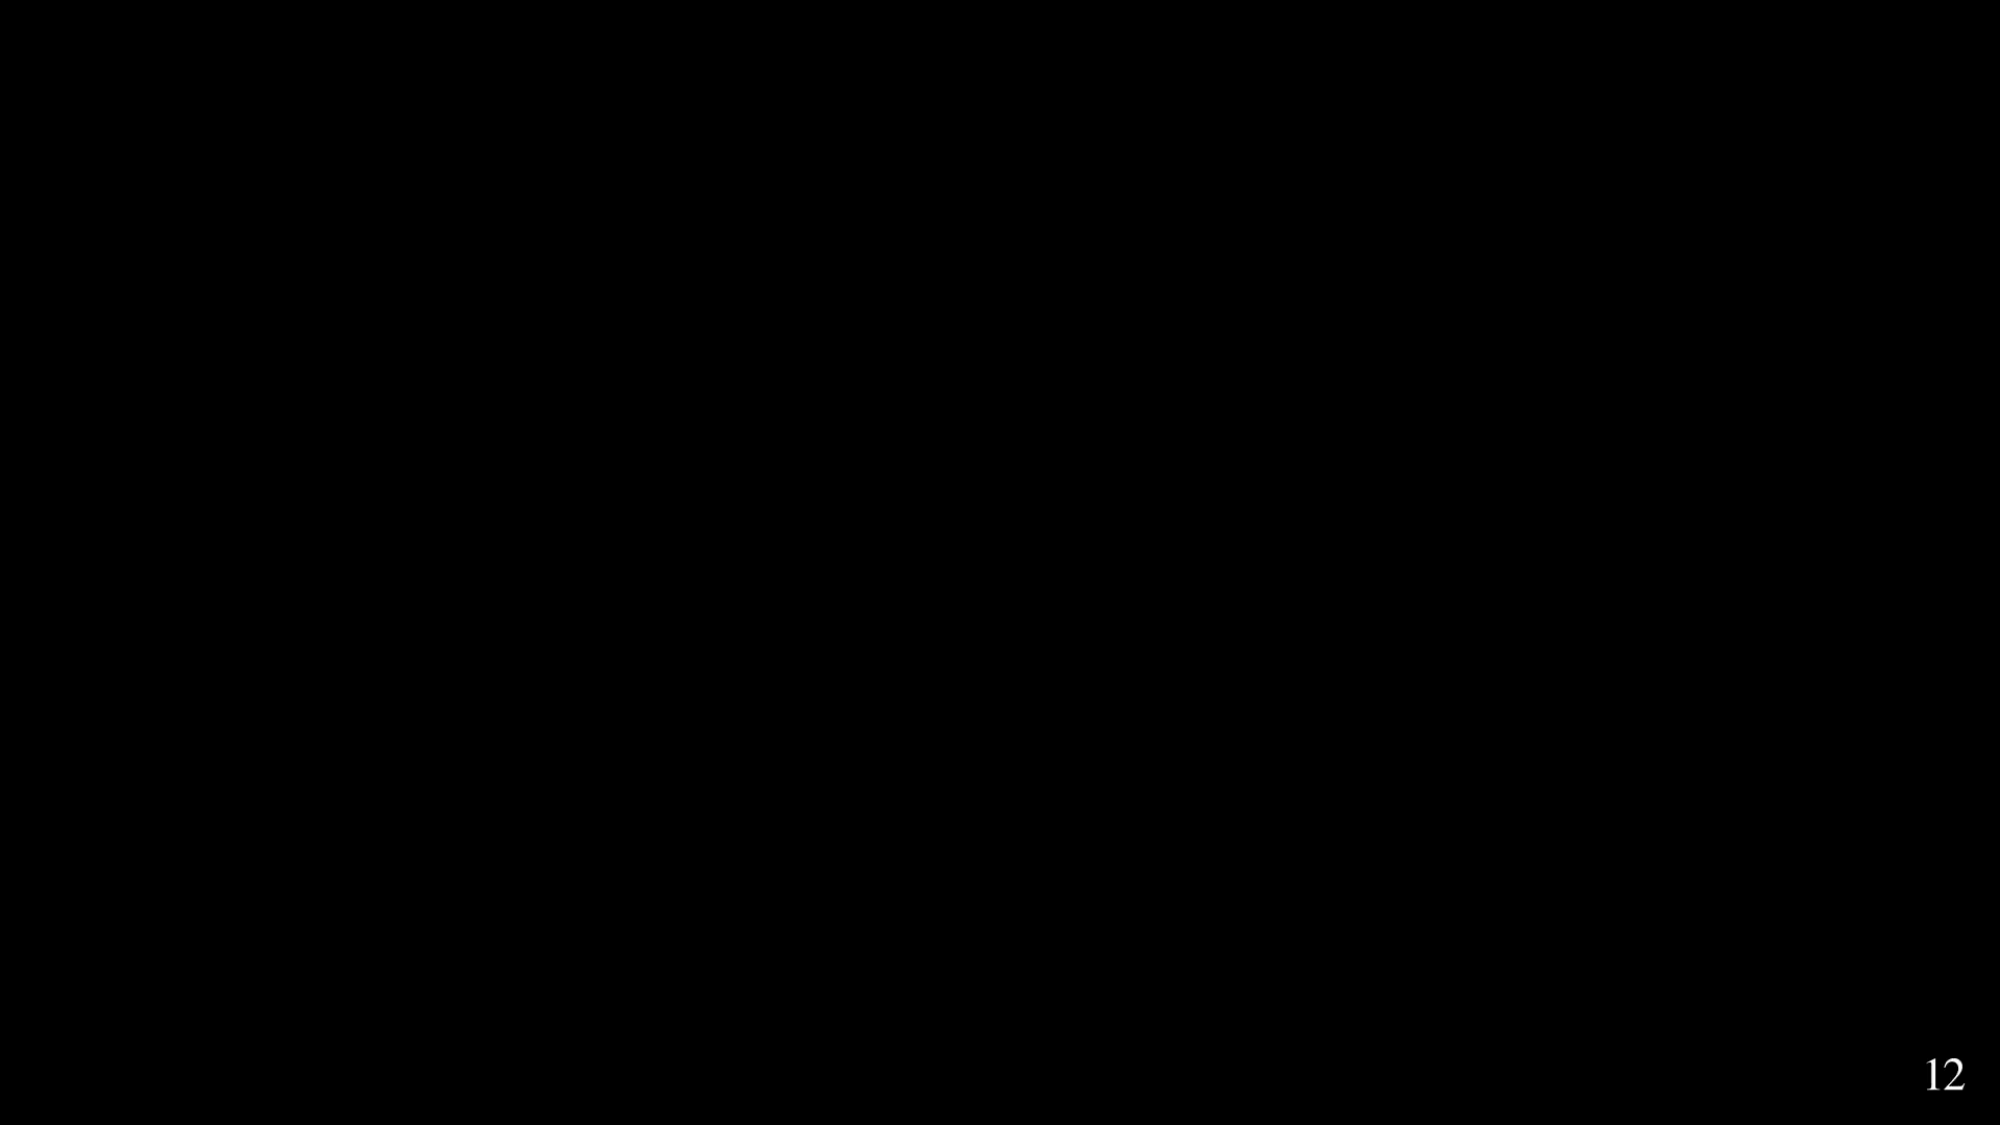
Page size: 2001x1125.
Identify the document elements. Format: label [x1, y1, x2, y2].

text_box [0, 0, 2000, 1125]
